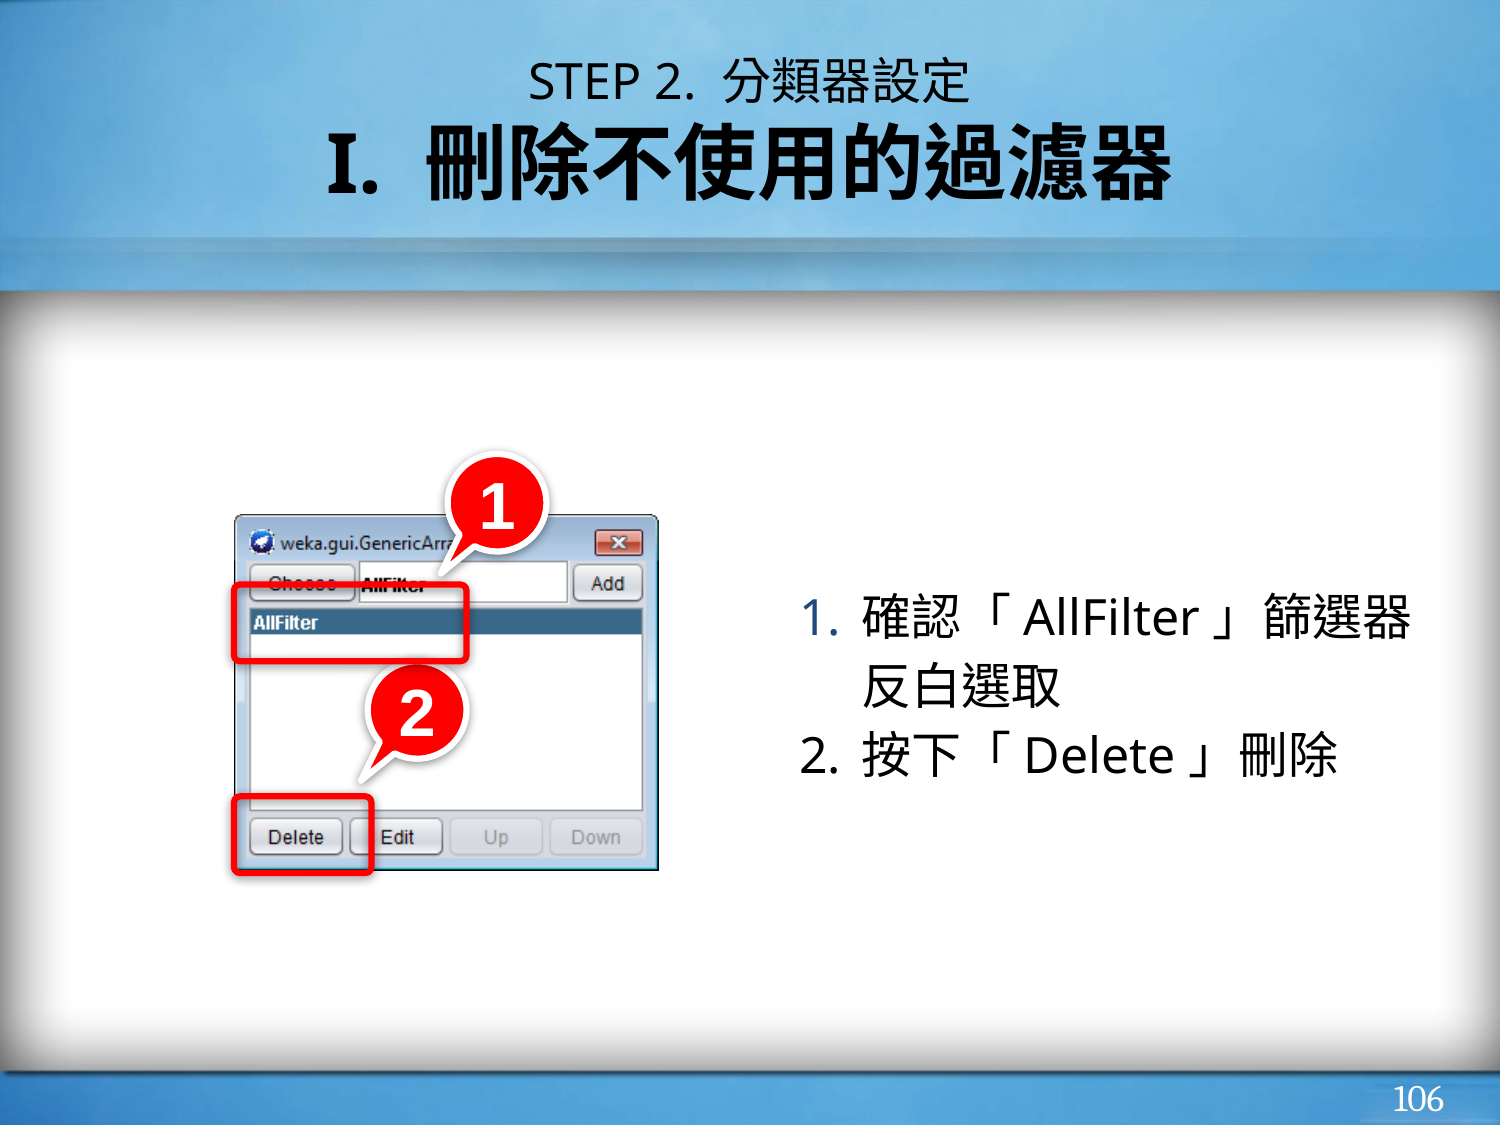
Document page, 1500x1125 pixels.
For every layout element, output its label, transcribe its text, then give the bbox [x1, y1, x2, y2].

title STEP 2. 分類器設定 I. 刪除不使用的過濾器 [78, 27, 1422, 232]
picture [0, 0, 1500, 1125]
text_box 1 [447, 453, 547, 513]
slide_number ‹#› [1350, 1074, 1488, 1118]
list 確認「AllFilter」篩選器反白選取 按下「Delete」刪除 [771, 293, 1432, 1067]
